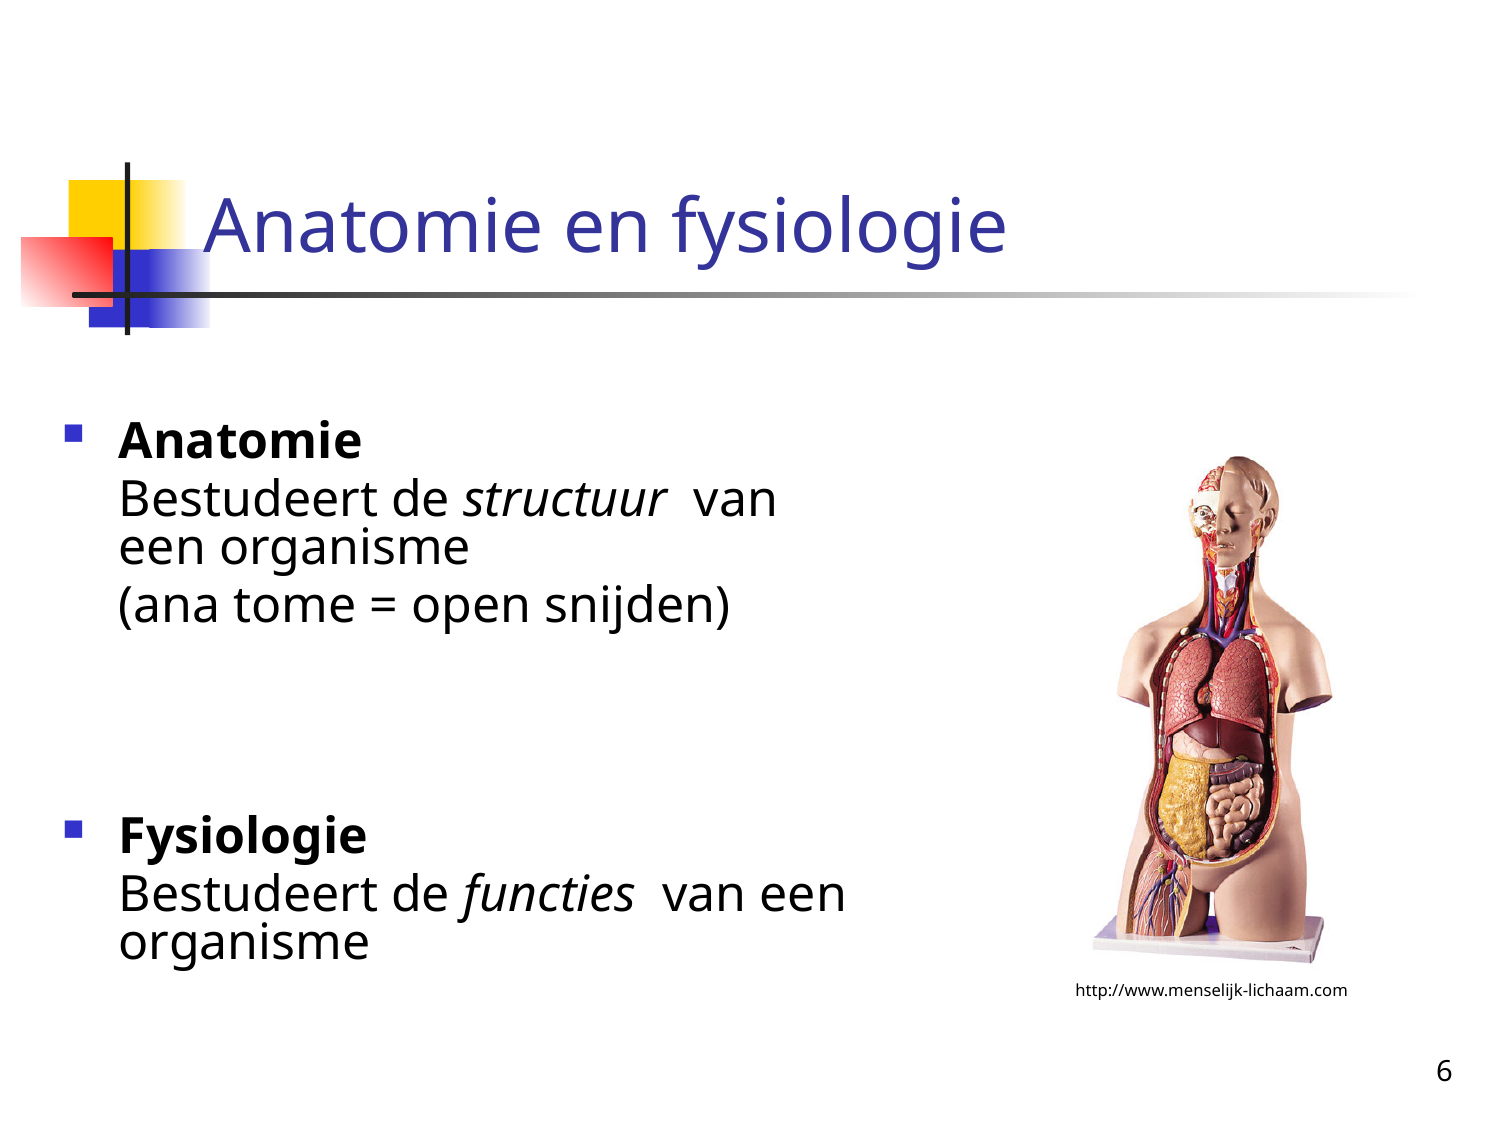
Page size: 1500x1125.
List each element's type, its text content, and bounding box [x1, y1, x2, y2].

text_box http://www.menselijk-lichaam.com [1060, 1004, 1364, 1008]
slide_number 6 [1154, 1023, 1468, 1100]
title Anatomie en fysiologie [188, 35, 1468, 275]
picture [1042, 435, 1377, 996]
list Anatomie Bestudeert de structuur van een organisme (ana tome = open snijden) Fysiologie Bestudeert de functies van een organisme [47, 412, 863, 1125]
